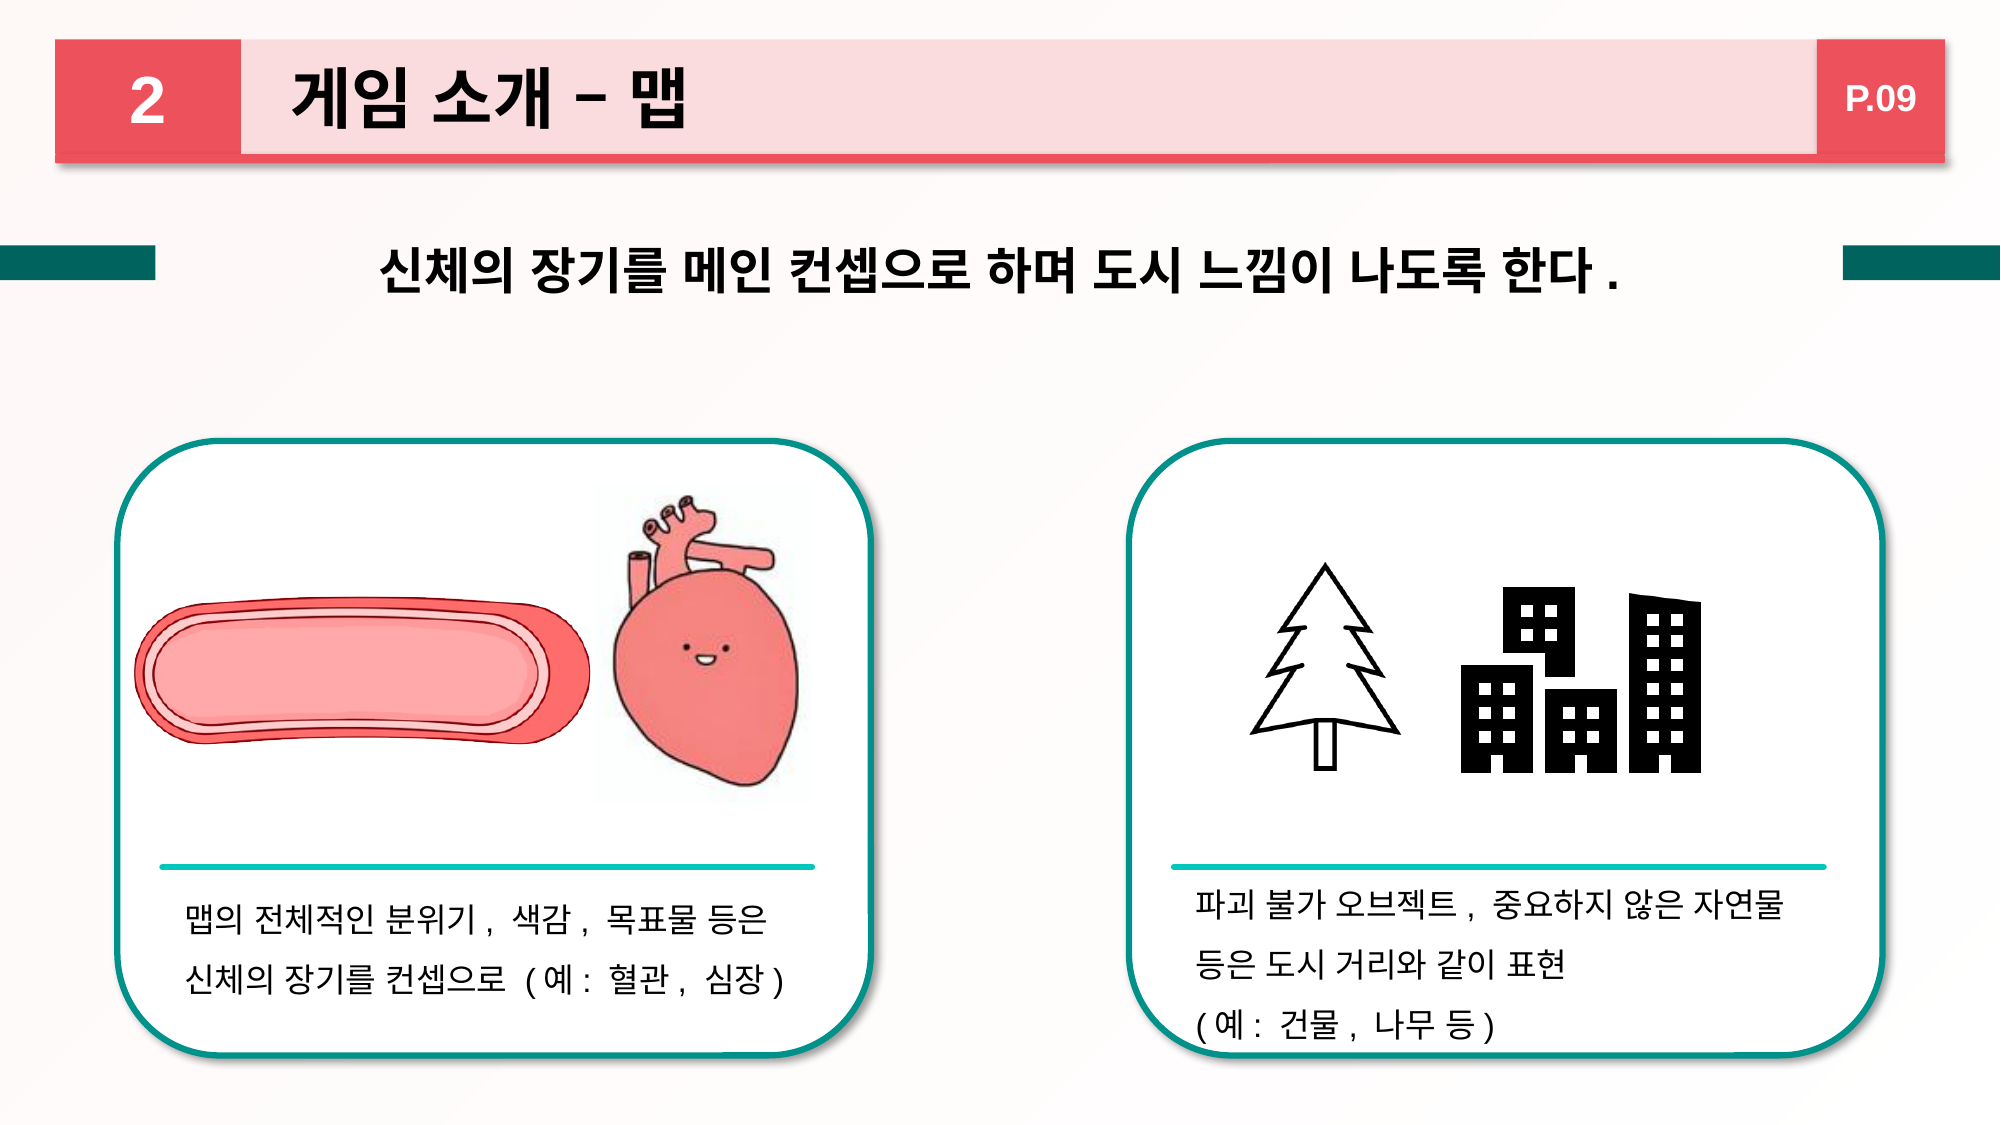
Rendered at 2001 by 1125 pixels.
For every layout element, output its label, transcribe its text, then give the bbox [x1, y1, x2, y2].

text_box 2 [54, 38, 242, 153]
text_box [0, 244, 157, 281]
text_box P.09 [1816, 38, 1946, 151]
text_box 게임 소개 – 맵 [242, 38, 1816, 150]
picture [1212, 535, 1725, 824]
text_box 신체의 장기를 메인 컨셉으로 하며 도시 느낌이 나도록 한다. [98, 231, 1901, 307]
text_box 파괴 불가 오브젝트, 중요하지 않은 자연물 등은 도시 거리와 같이 표현 (예: 건물, 나무 등) [1180, 856, 1831, 1052]
text_box [1200, 1052, 1811, 1057]
text_box 맵의 전체적인 분위기, 색감, 목표물 등은 신체의 장기를 컨셉으로 (예: 혈관, 심장) [169, 872, 819, 1007]
text_box [53, 152, 1947, 165]
text_box [1127, 439, 1884, 1044]
text_box [116, 439, 873, 1057]
text_box [1842, 244, 2000, 281]
picture [129, 485, 811, 805]
